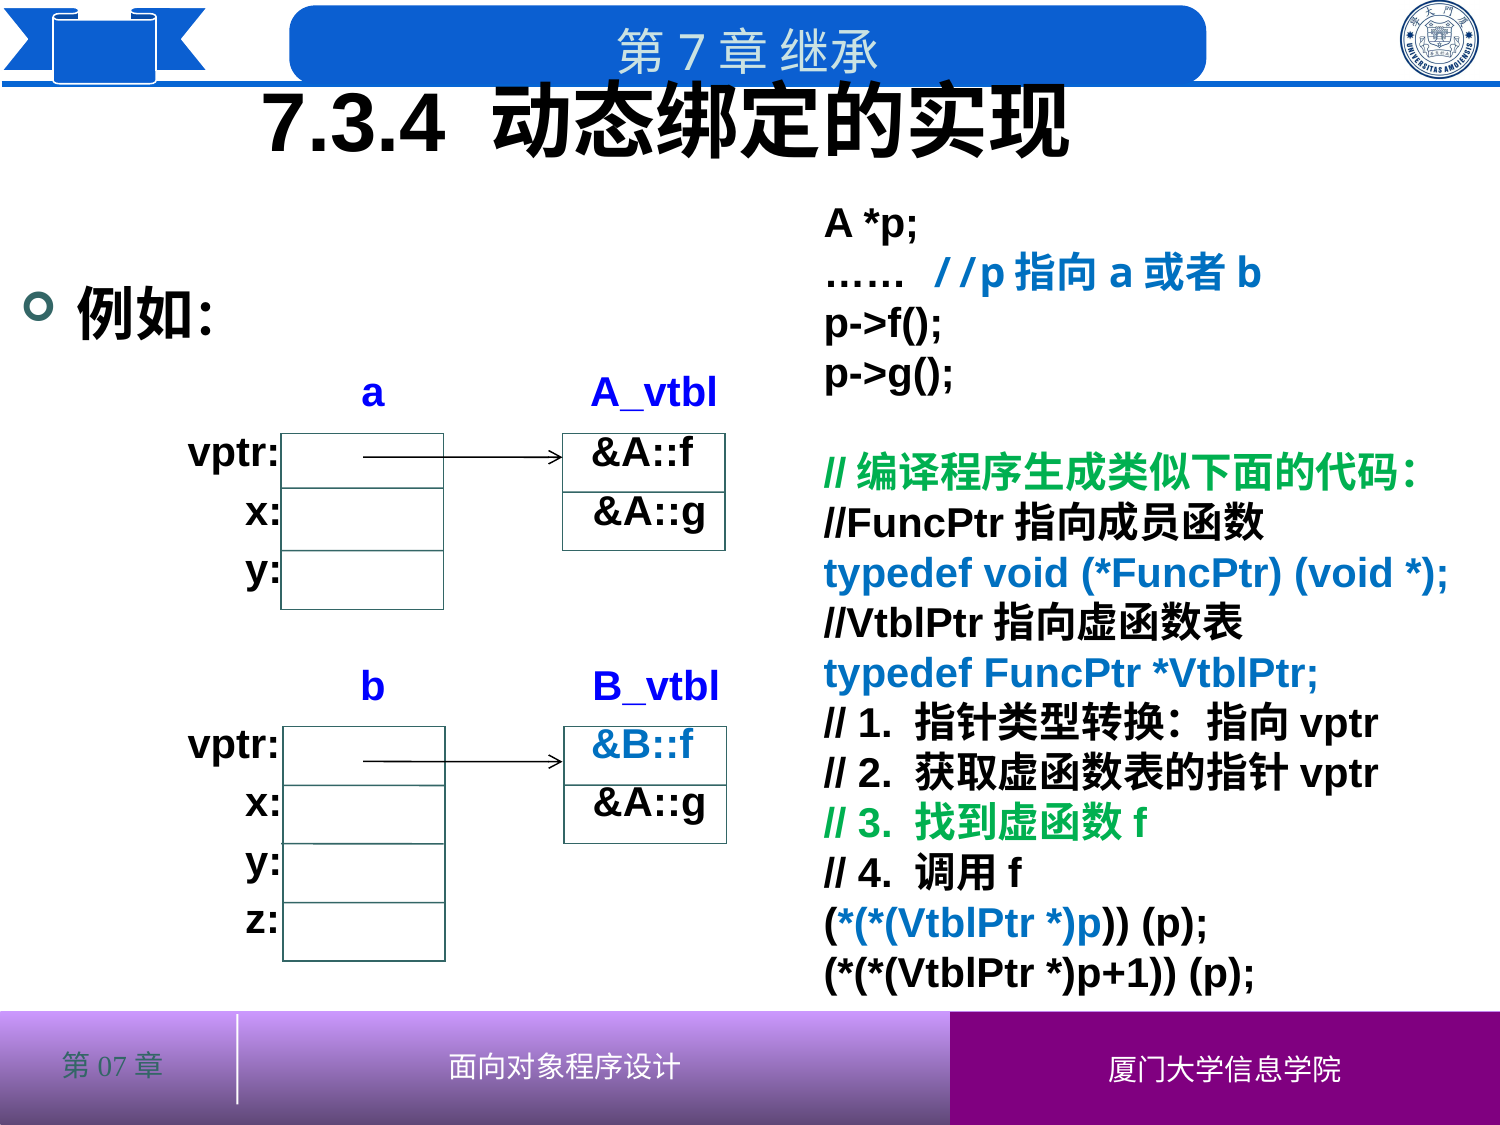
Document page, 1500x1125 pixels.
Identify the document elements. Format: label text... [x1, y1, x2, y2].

picture [1399, 0, 1480, 80]
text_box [282, 726, 446, 962]
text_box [562, 433, 726, 551]
text_box 7.3.4 动态绑定的实现 [246, 0, 1397, 244]
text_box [563, 726, 727, 844]
slide_number [249, 1024, 463, 1101]
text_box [280, 433, 444, 610]
text_box A *p; …… //p指向a或者b p->f(); p->g(); //编译程序生成类似下面的代码： //FuncPtr指向成员函数 typedef void (*FuncPtr) (void *); //VtblPtr指向虚函数表 typedef FuncPtr *VtblPtr; // 1. 指针类型转换：指向vptr // 2. 获取虚函数表的指针vptr // 3. 找到虚函数f // 4. 调用f (*(*(VtblPtr *)p)) (p); (*(*(VtblPtr *)p+1)) (p); [808, 188, 1500, 1004]
text_box 例如： a A_vtbl vptr: &A::f x: &A::g y: b B_vtbl vptr: &B::f x: &A::g y: z: [5, 269, 1383, 1090]
